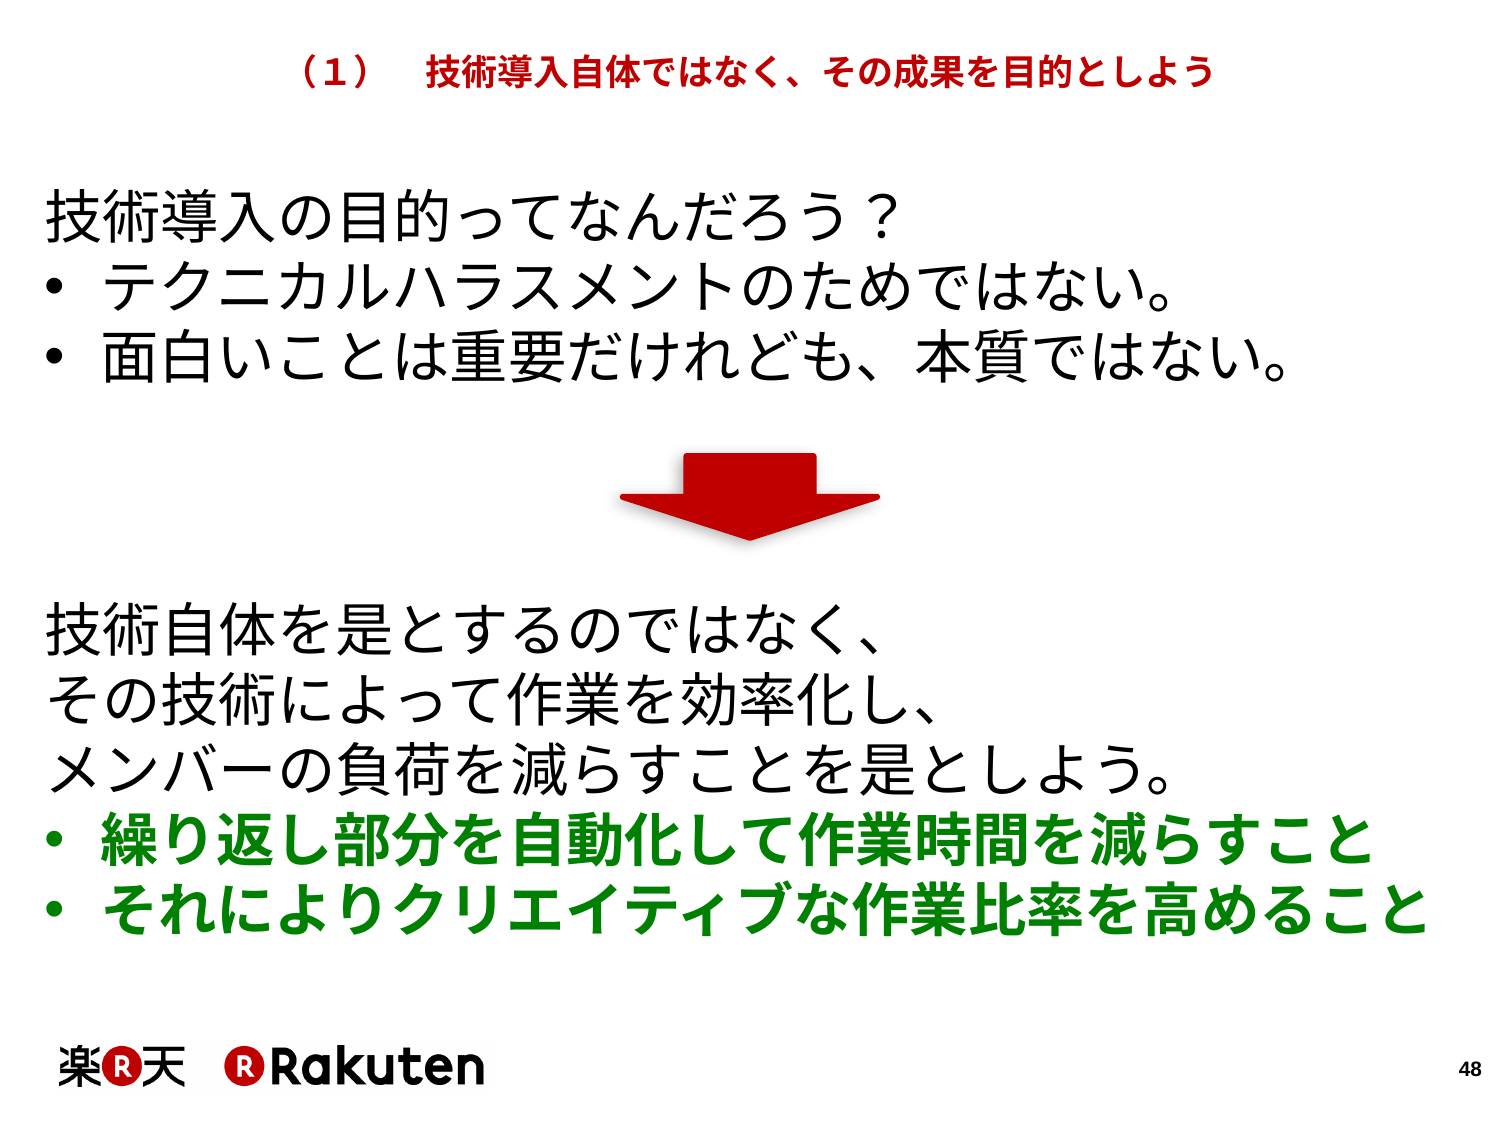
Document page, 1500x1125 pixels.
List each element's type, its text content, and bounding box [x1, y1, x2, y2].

title （１） 技術導入自体ではなく、その成果を目的としよう [59, 41, 1441, 101]
text_box 技術自体を是とするのではなく、 その技術によって作業を効率化し、 メンバーの負荷を減らすことを是としよう。 繰り返し部分を自動化して作業時間を減らすこと それによりクリエイティブな作業比率を高めること [29, 586, 1471, 941]
picture [53, 1039, 491, 1093]
text_box 技術導入の目的ってなんだろう？ テクニカルハラスメントのためではない。 面白いことは重要だけれども、本質ではない。 [29, 172, 1471, 409]
text_box [622, 455, 878, 539]
